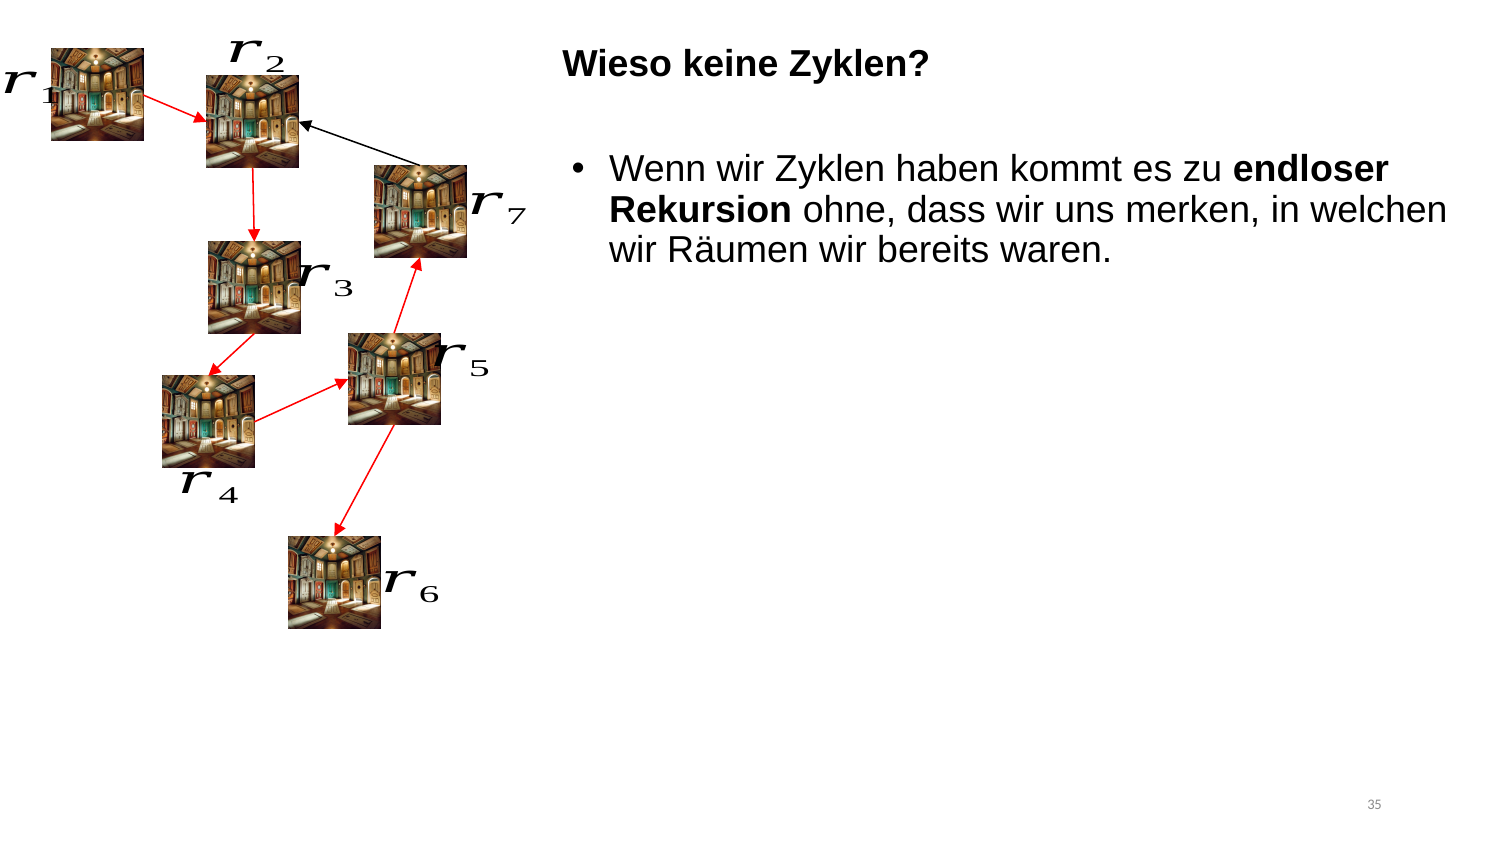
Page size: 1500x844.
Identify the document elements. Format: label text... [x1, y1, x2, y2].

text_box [334, 424, 395, 537]
picture [347, 332, 441, 426]
slide_number 35 [1059, 782, 1397, 827]
picture [206, 75, 299, 169]
picture [288, 536, 381, 629]
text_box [254, 378, 349, 423]
picture [50, 48, 144, 142]
picture [162, 375, 255, 469]
text_box Wieso keine Zyklen? Wenn wir Zyklen haben kommt es zu endloser Rekursion ohne, dass wir uns merken, in welchen wir Räumen wir bereits waren. [547, 36, 1478, 789]
picture [208, 241, 301, 334]
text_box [208, 333, 255, 377]
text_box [142, 94, 207, 123]
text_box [298, 121, 421, 166]
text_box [393, 257, 421, 334]
picture [373, 165, 467, 258]
